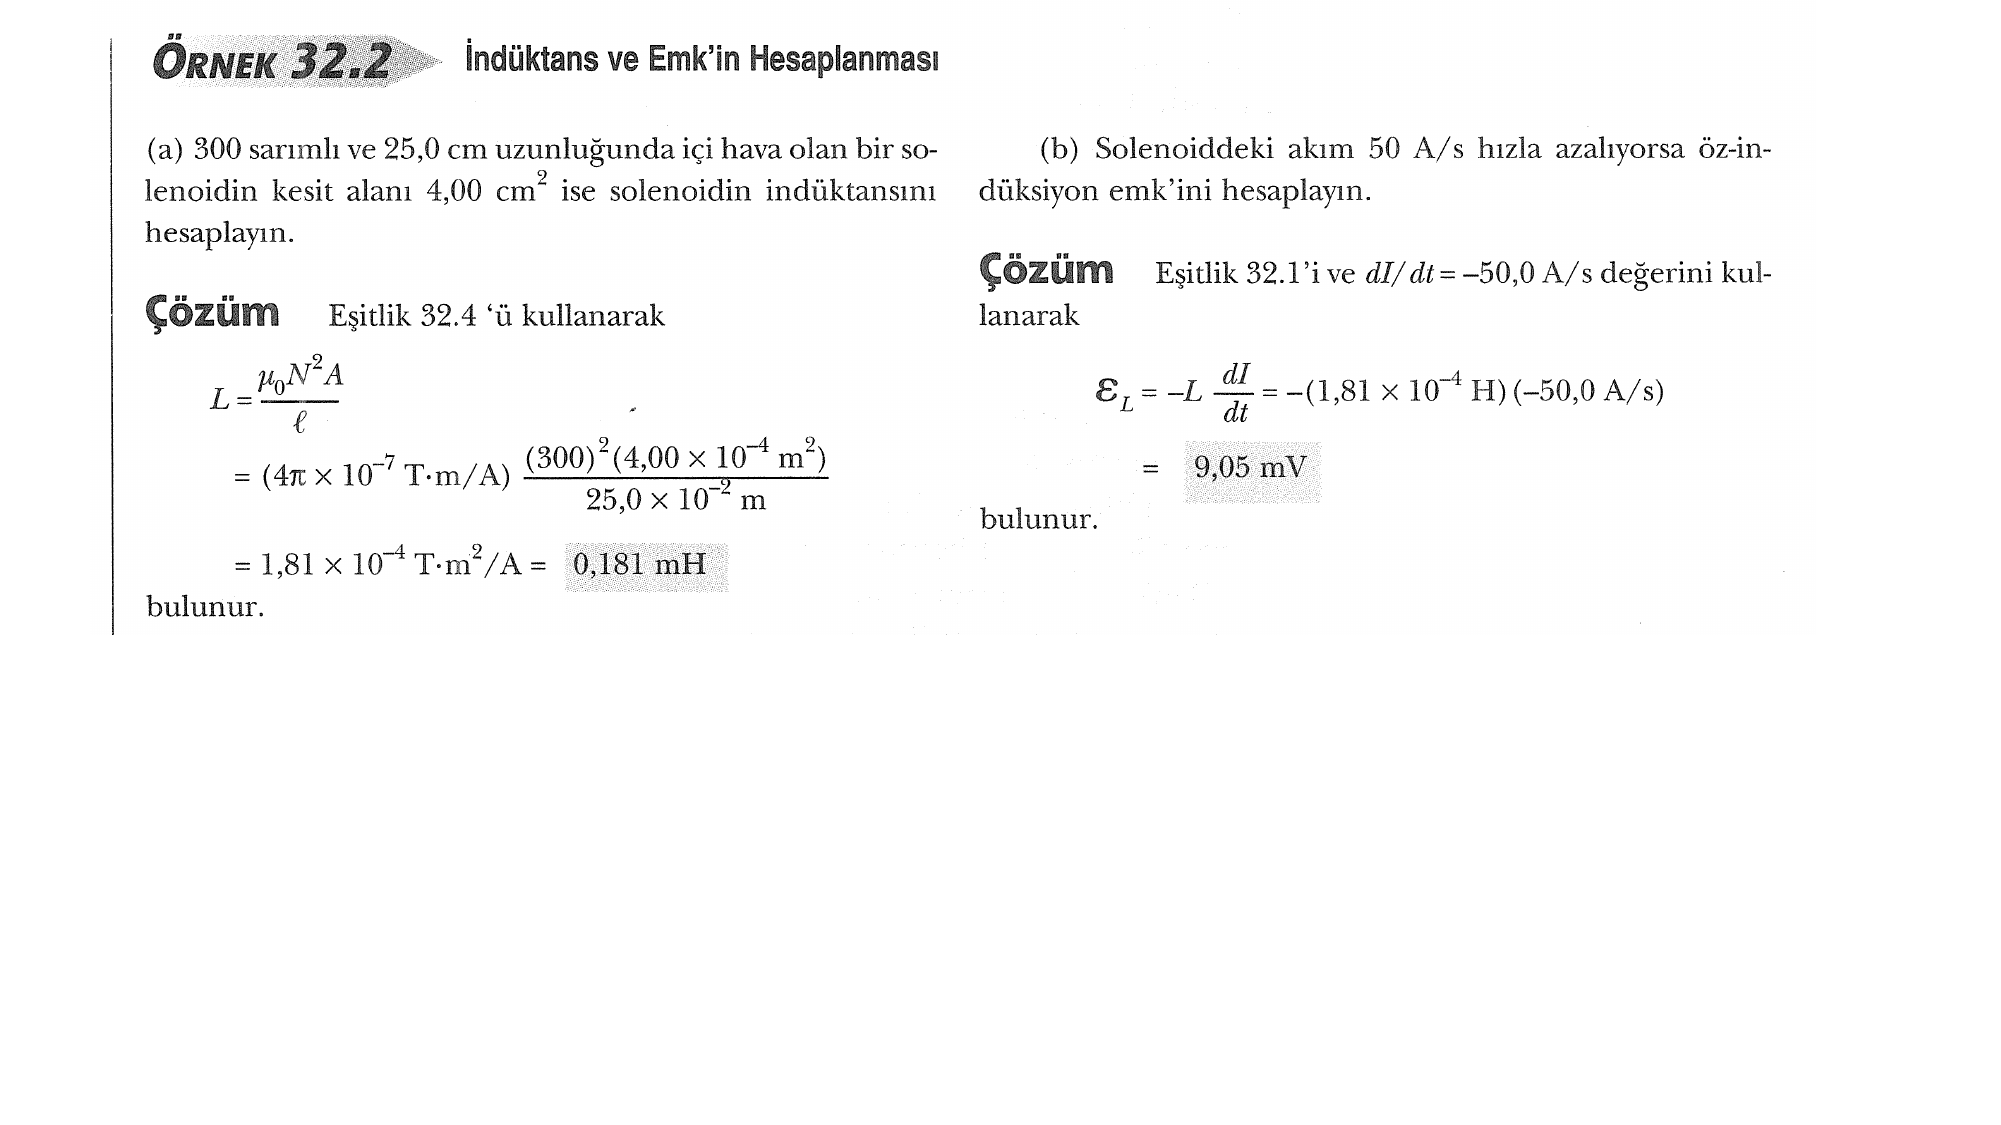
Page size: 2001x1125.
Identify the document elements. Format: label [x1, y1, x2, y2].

list [90, 0, 1816, 635]
